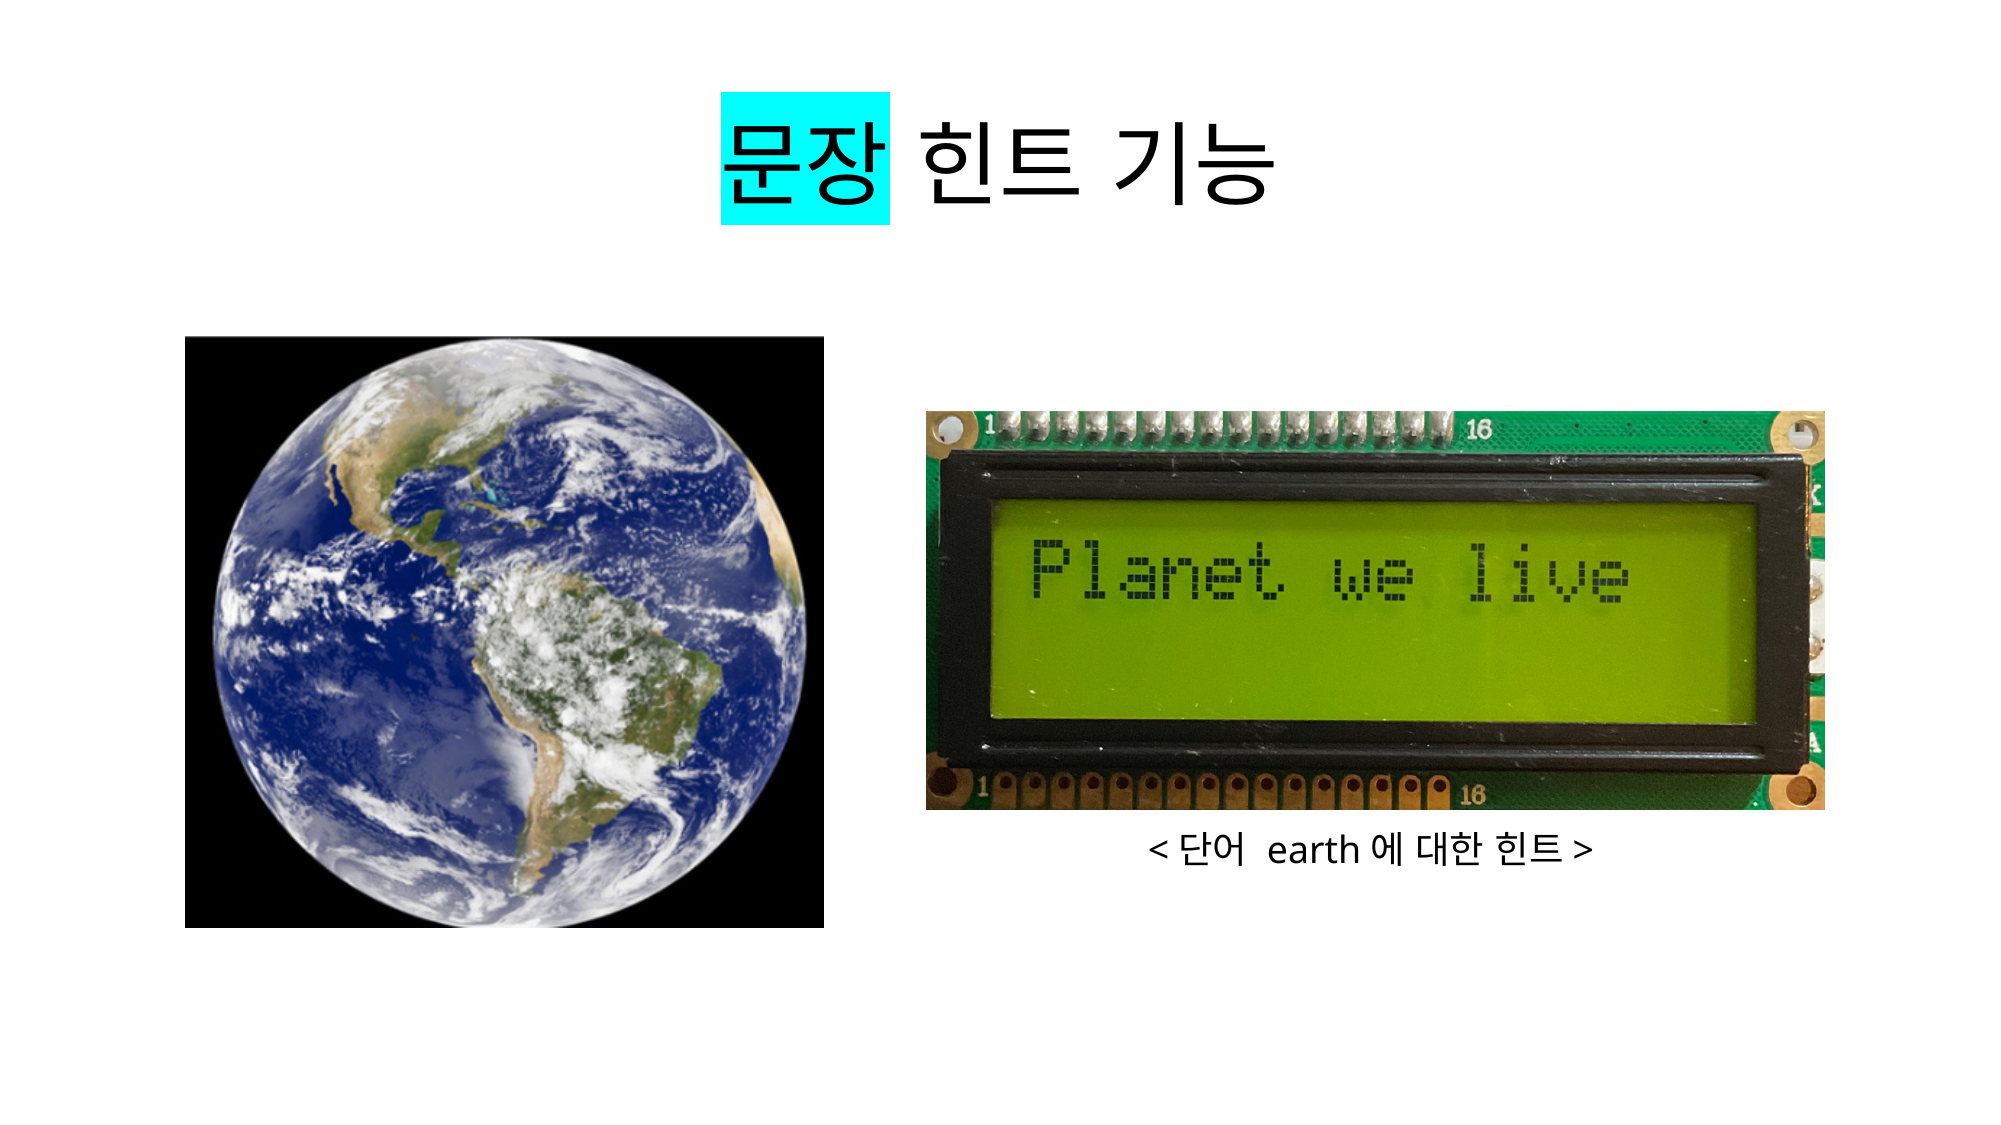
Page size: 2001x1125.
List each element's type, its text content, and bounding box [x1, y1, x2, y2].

picture [926, 411, 1825, 810]
picture [185, 336, 824, 928]
title 문장 힌트 기능 [137, 59, 1863, 278]
text_box <단어 earth에 대한 힌트> [1133, 818, 1815, 879]
